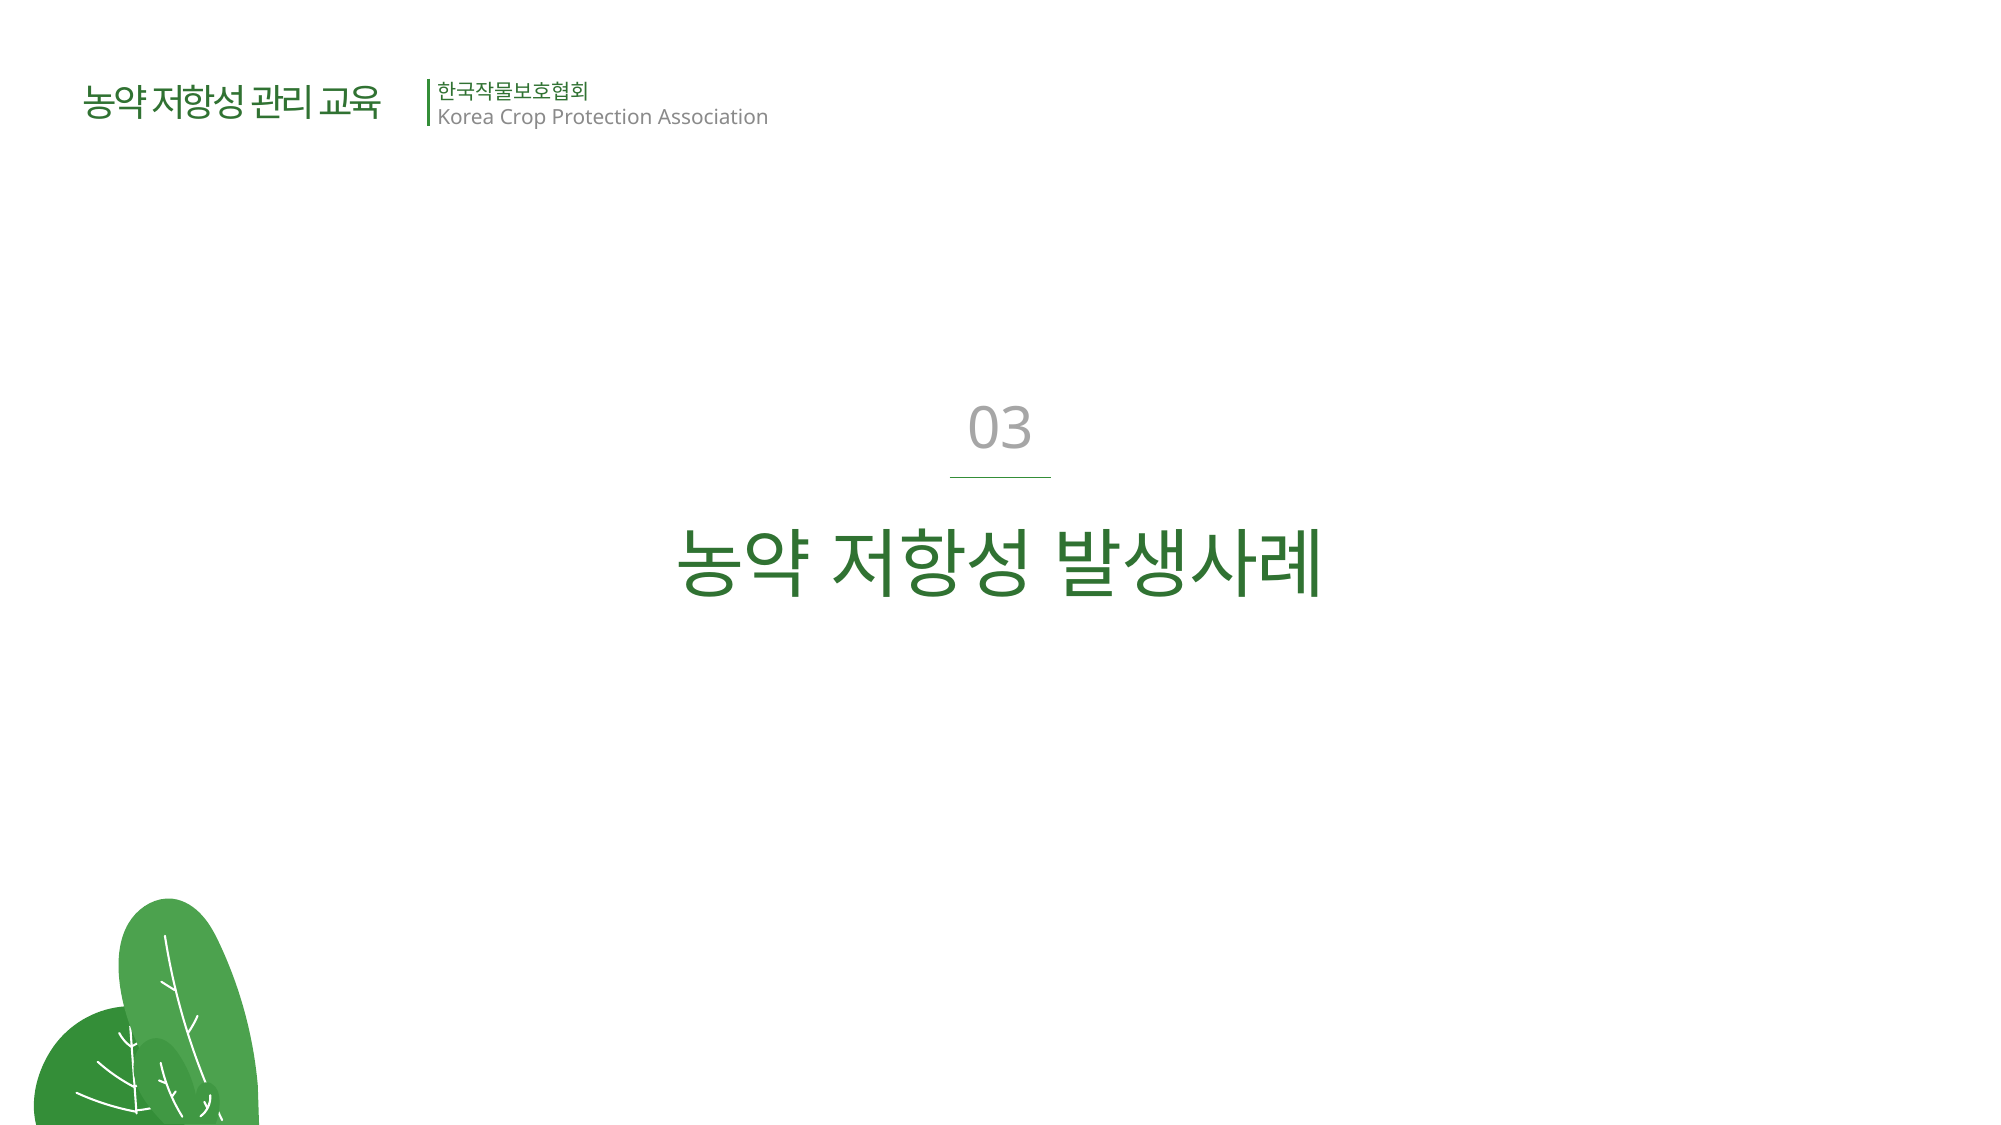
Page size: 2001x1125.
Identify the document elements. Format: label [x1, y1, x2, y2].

text_box [33, 898, 260, 1125]
text_box [0, 0, 2000, 252]
text_box [71, 71, 779, 137]
text_box [663, 382, 1338, 616]
